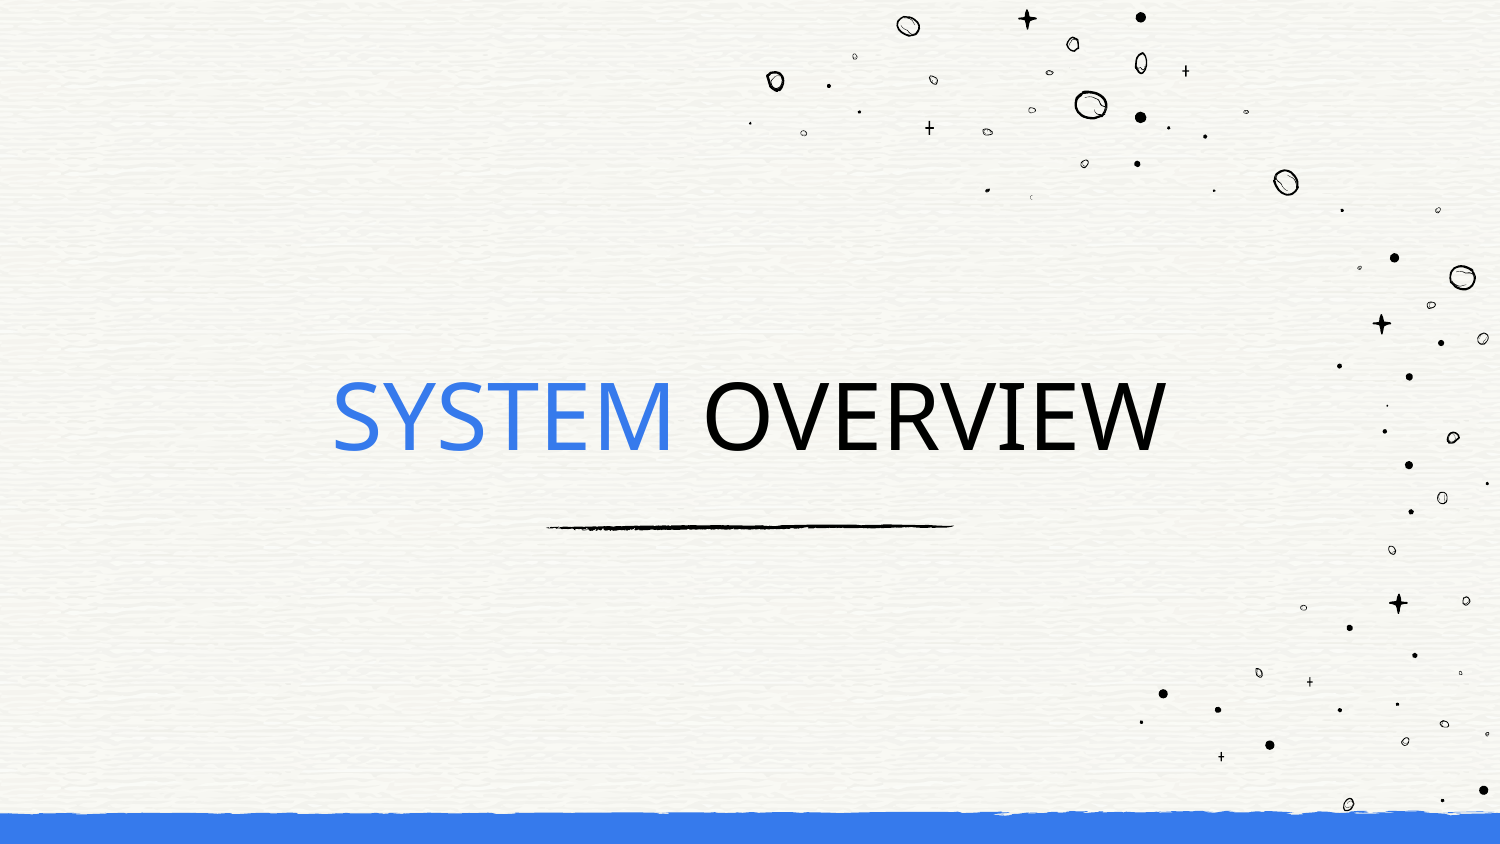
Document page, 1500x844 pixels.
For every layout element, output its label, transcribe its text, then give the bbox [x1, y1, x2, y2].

text_box [1000, 811, 1010, 815]
text_box [545, 524, 955, 531]
picture [0, 0, 1500, 815]
title SYSTEM OVERVIEW [267, 341, 1233, 451]
picture [1345, 800, 1352, 807]
